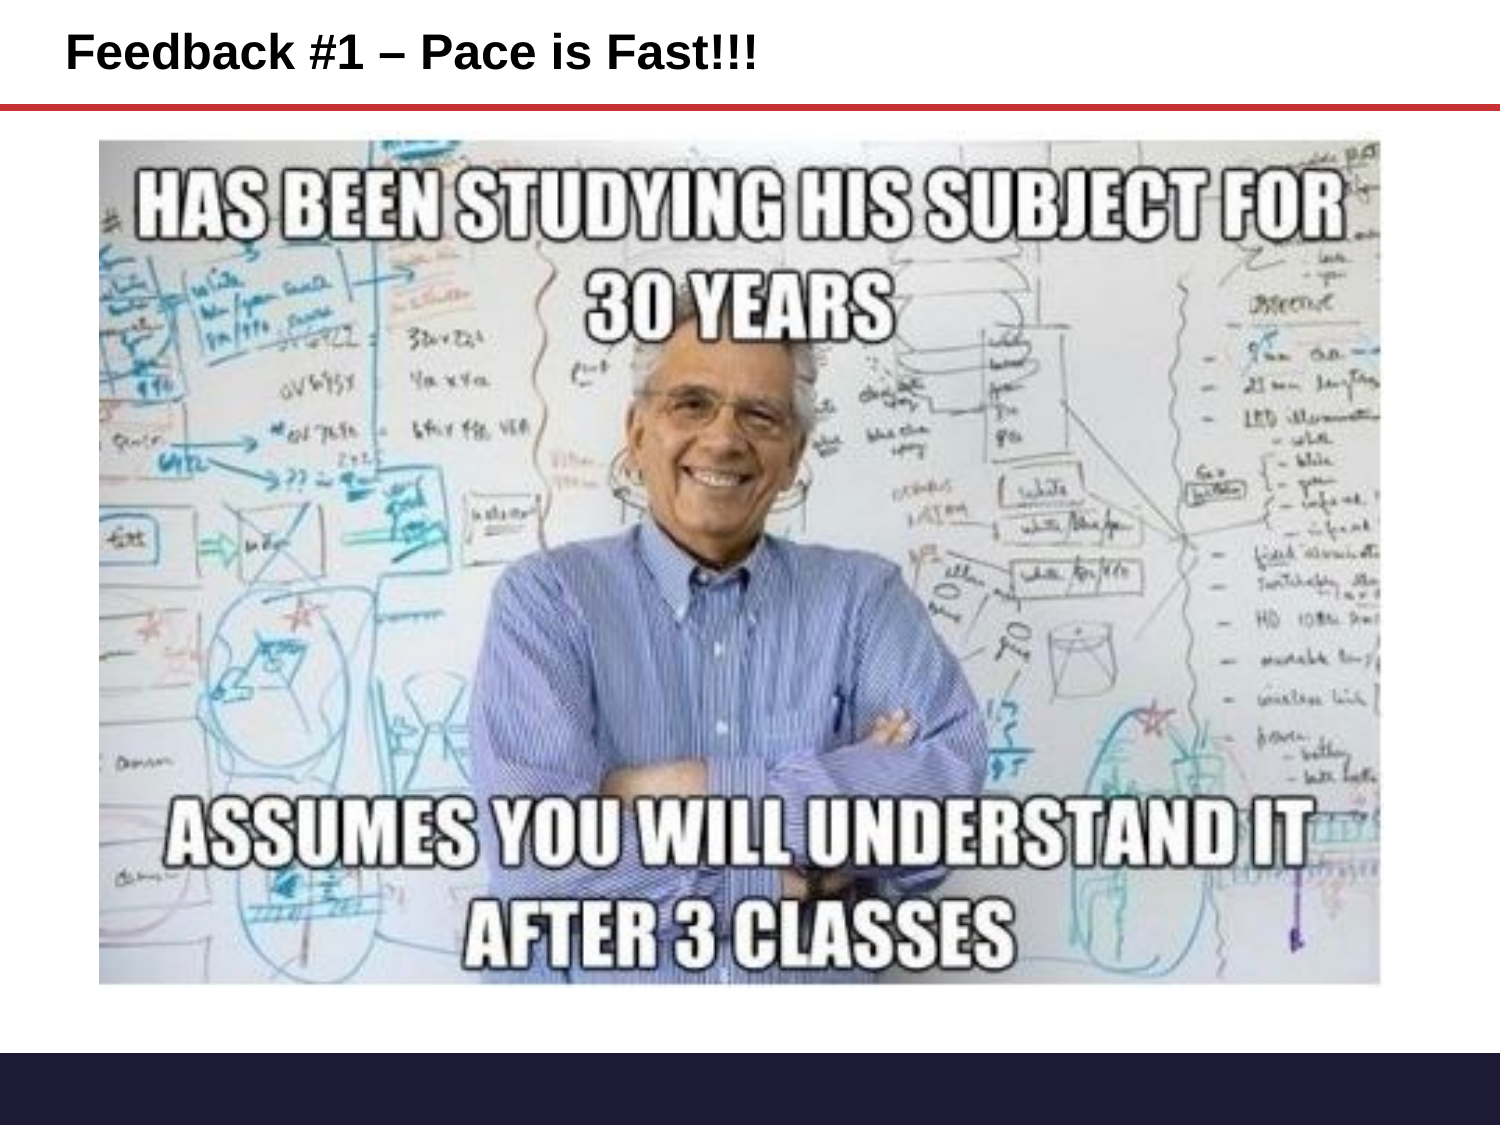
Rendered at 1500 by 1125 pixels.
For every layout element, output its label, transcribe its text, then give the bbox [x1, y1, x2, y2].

title Feedback #1 – Pace is Fast!!! [50, 0, 948, 108]
picture [99, 130, 1384, 988]
